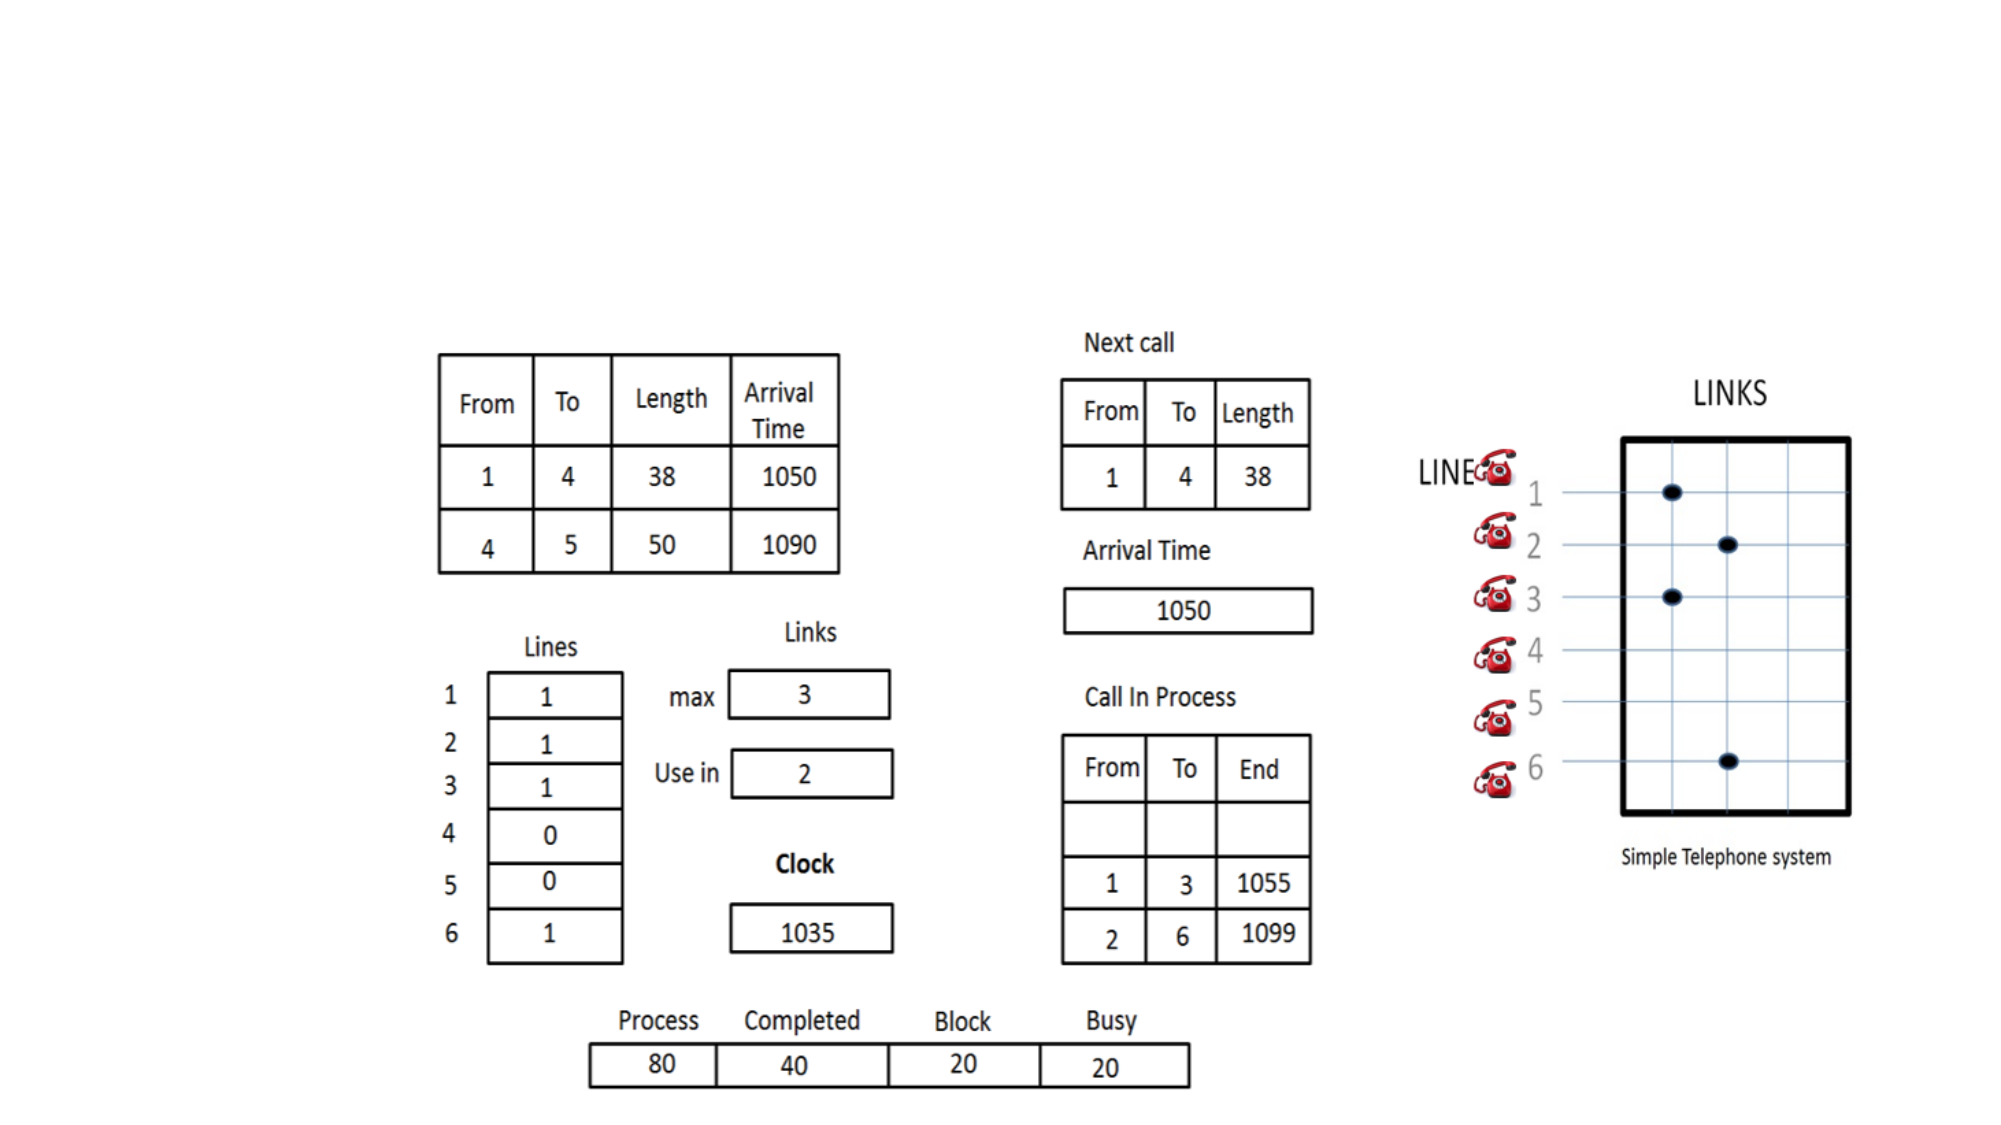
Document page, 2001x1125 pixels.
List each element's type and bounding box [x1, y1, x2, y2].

list [318, 215, 1882, 1101]
